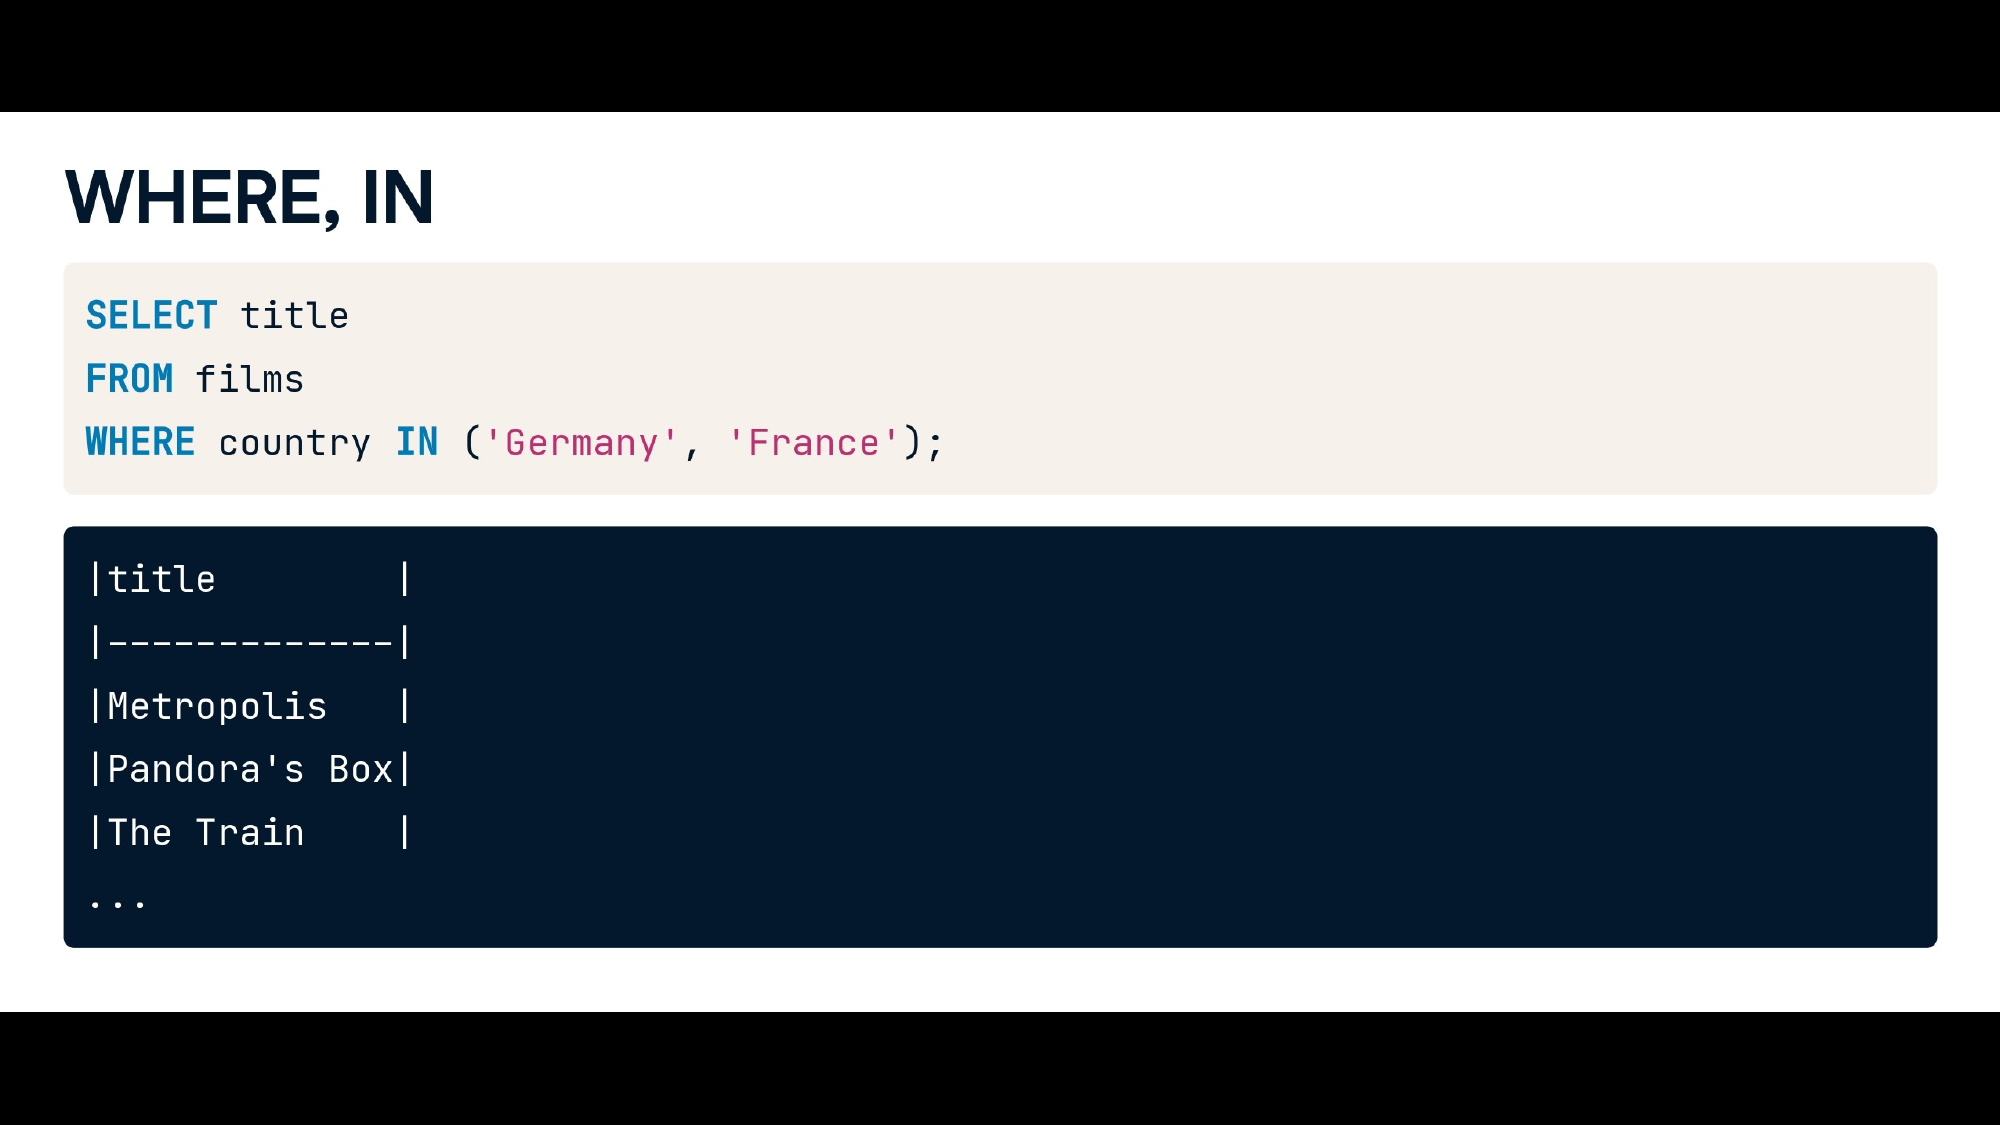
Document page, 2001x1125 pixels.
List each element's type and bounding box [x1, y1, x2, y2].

picture [0, 112, 2000, 1012]
